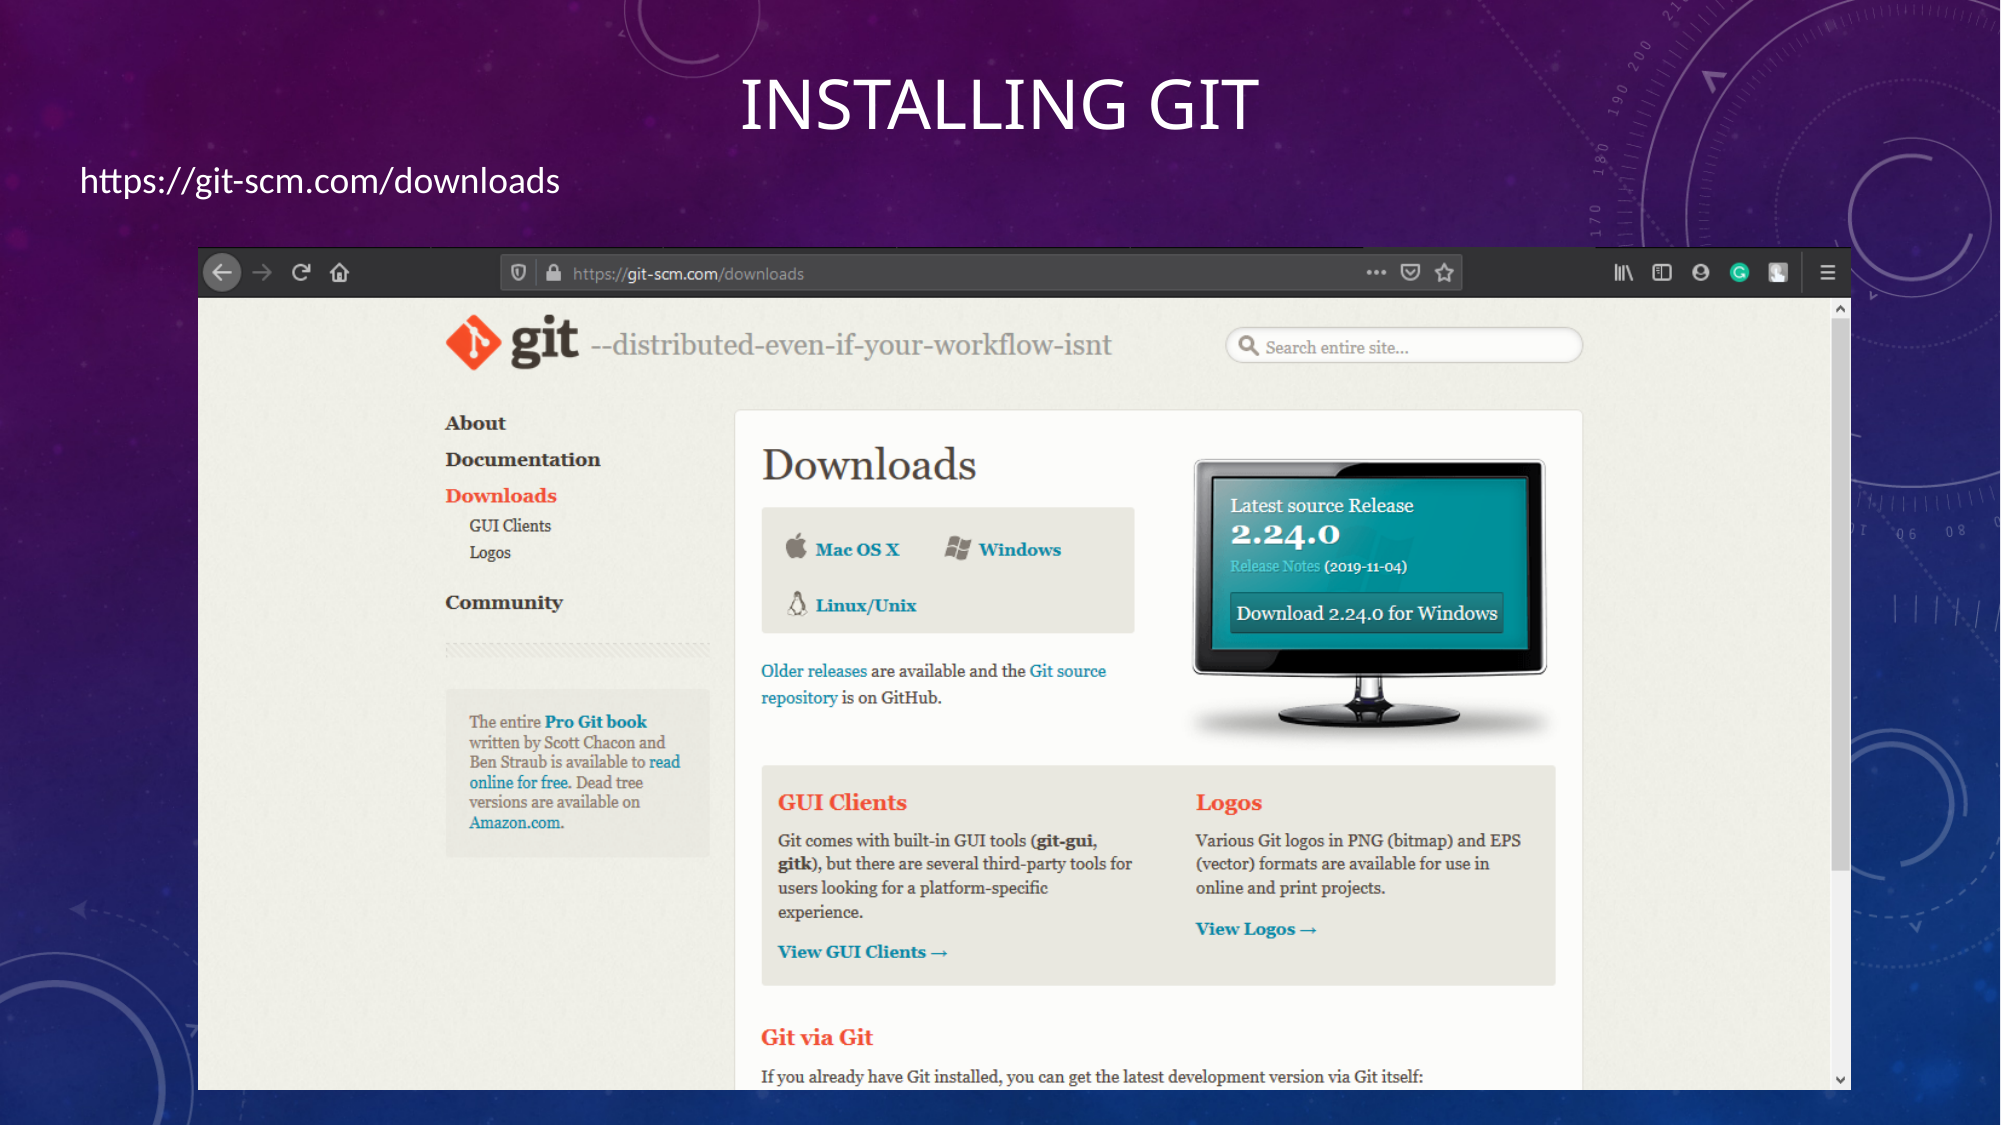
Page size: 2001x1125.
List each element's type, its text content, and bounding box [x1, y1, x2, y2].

text_box https://git-scm.com/downloads [64, 148, 576, 209]
title Installing git [228, 53, 1772, 152]
picture [0, 0, 2001, 1125]
